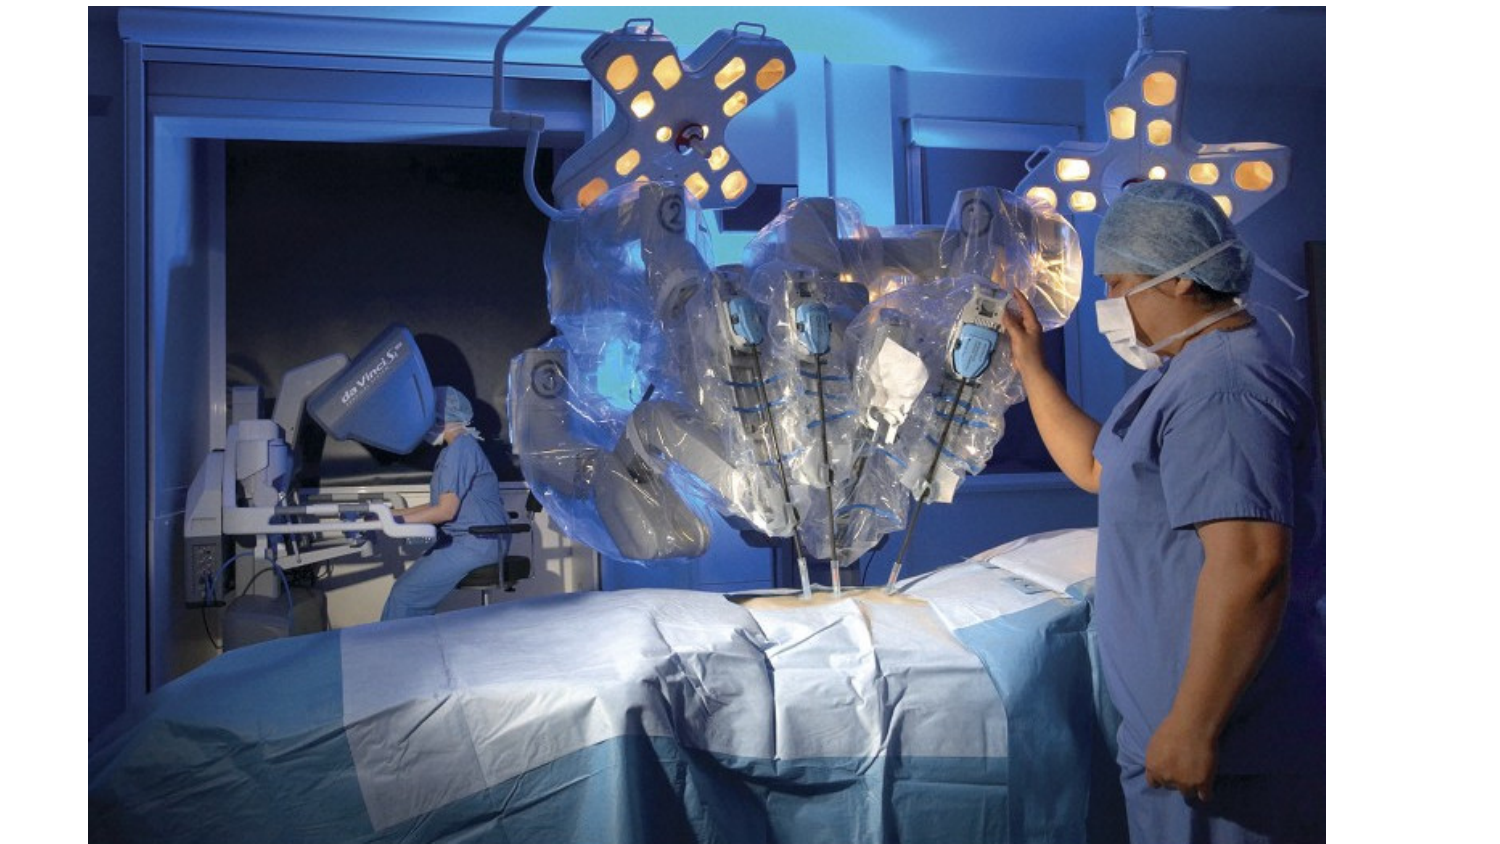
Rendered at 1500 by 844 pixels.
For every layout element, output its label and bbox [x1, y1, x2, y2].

picture [88, 6, 1326, 844]
